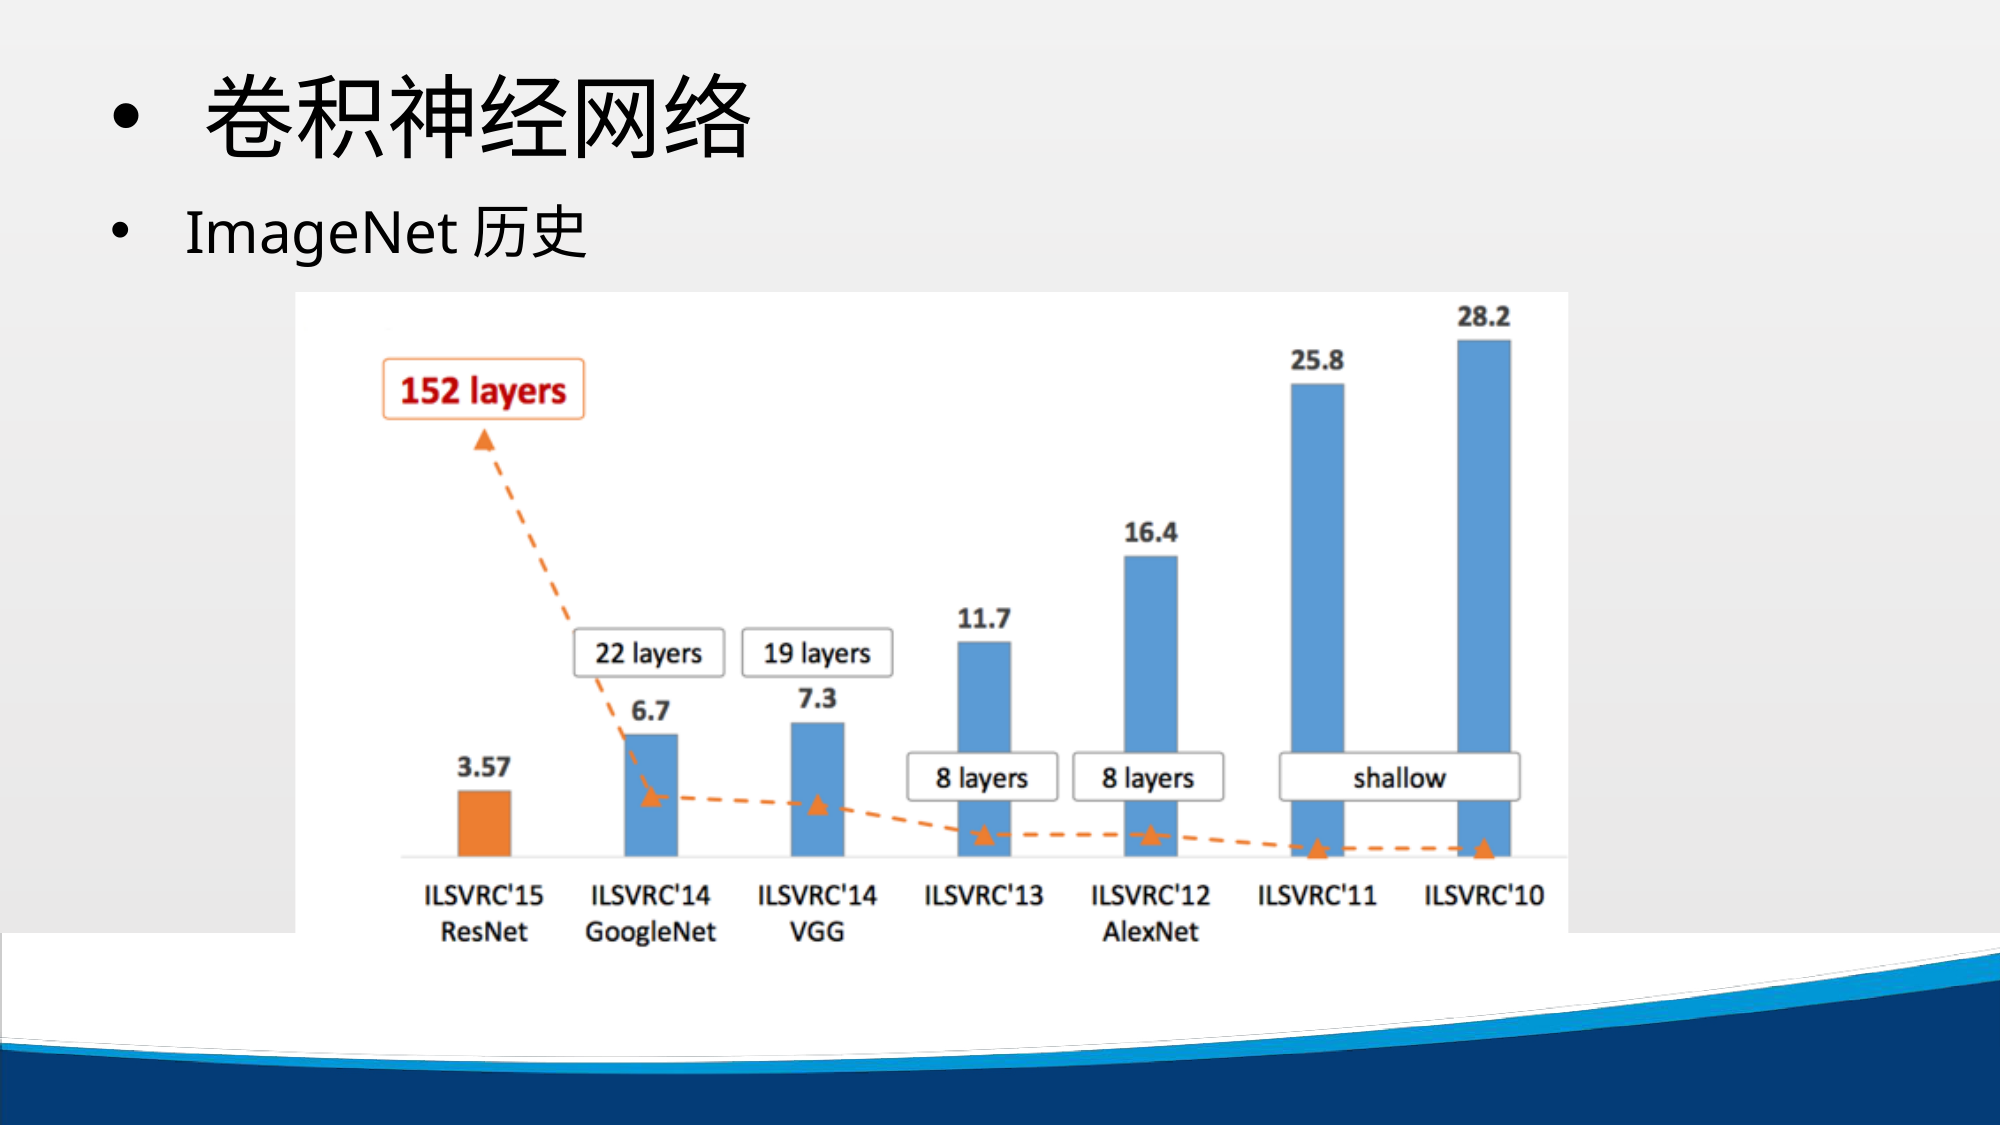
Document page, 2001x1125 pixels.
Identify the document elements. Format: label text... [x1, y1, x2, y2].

picture [0, 980, 2000, 1125]
text_box 卷积神经网络 ImageNet历史 [95, 52, 1236, 273]
picture [0, 292, 2000, 1063]
